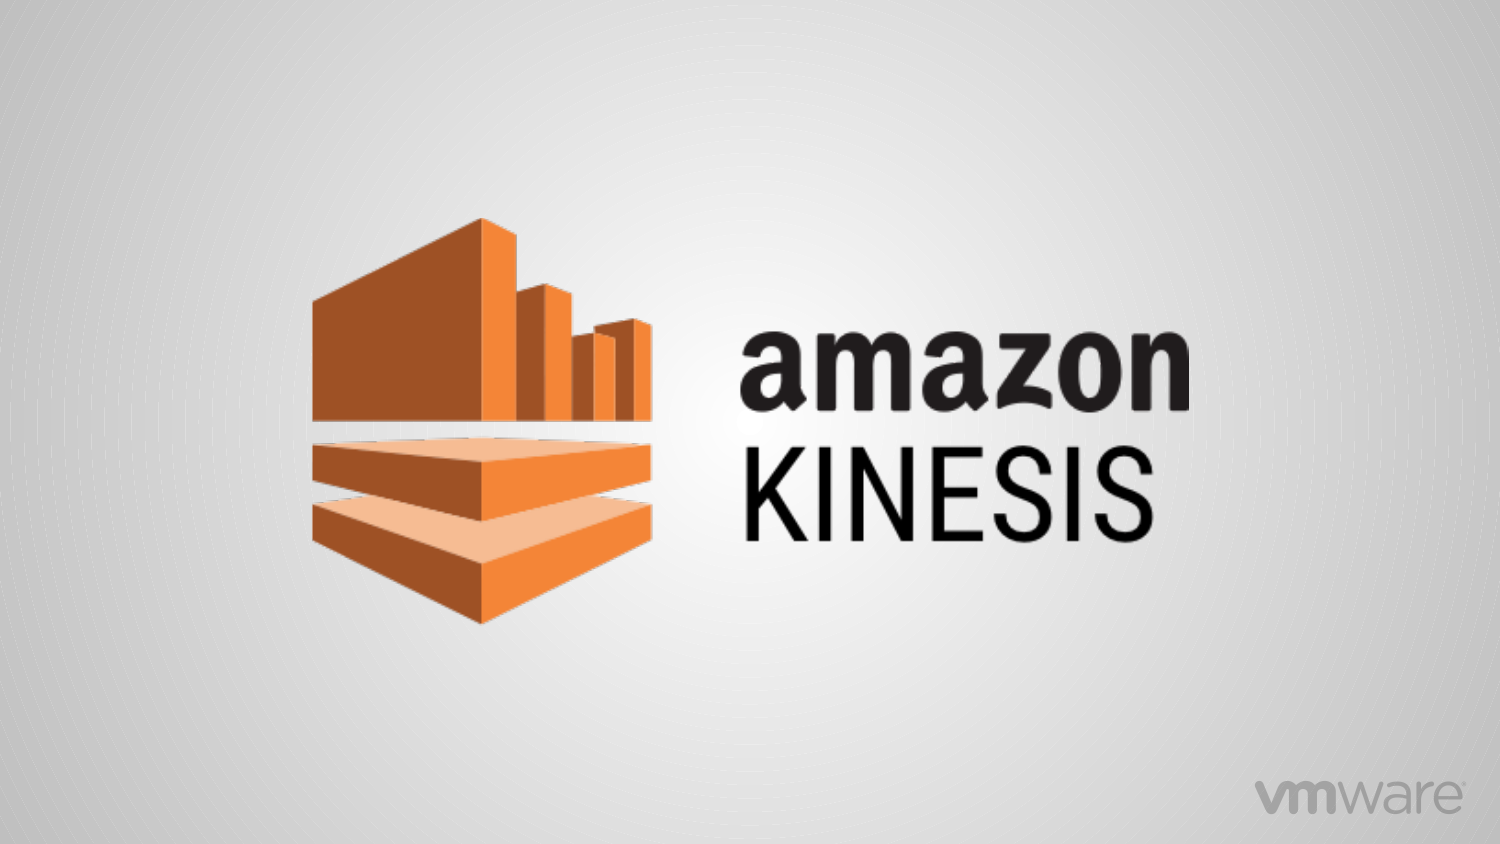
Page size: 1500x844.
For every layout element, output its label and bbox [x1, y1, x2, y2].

picture [311, 217, 1189, 626]
